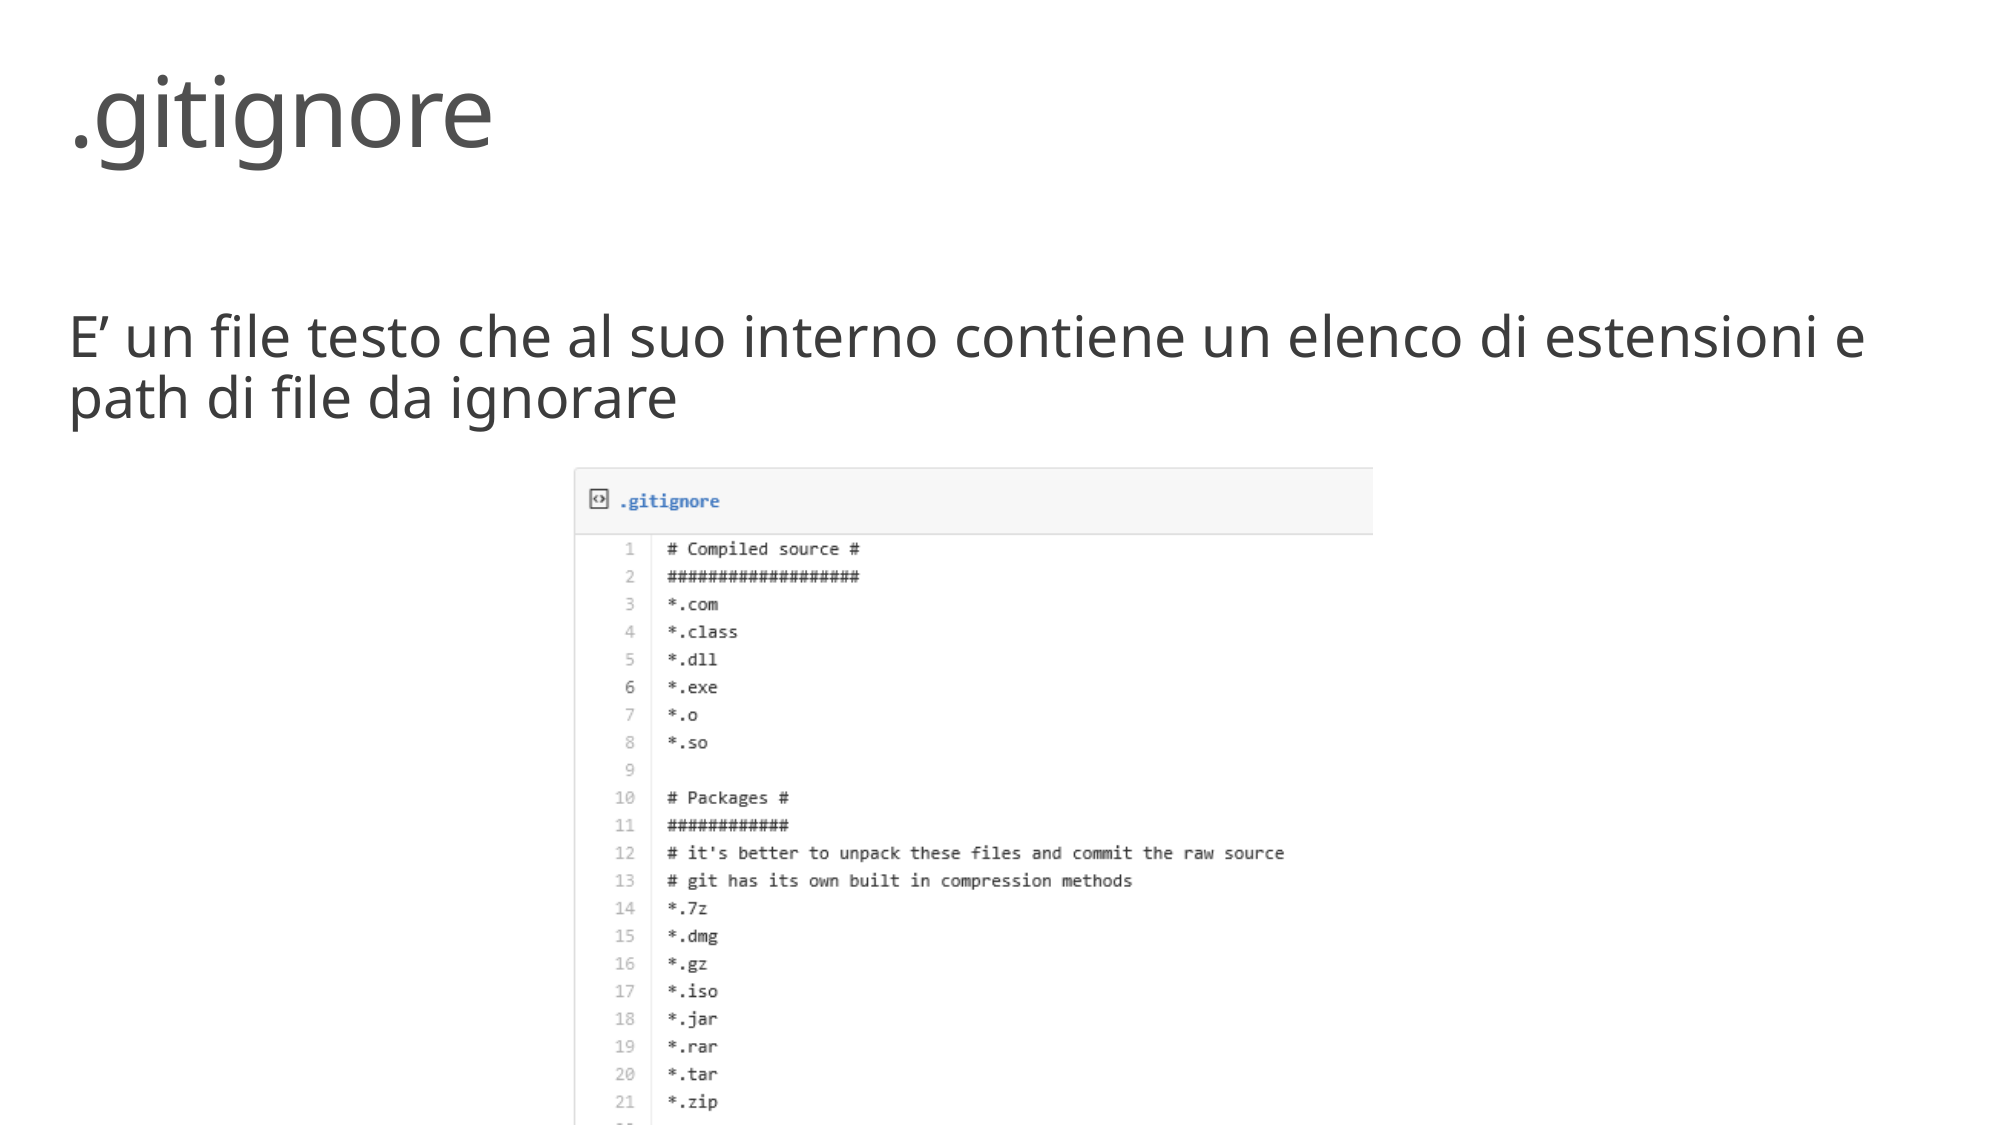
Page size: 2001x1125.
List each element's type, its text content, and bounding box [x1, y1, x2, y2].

list E’ un file testo che al suo interno contiene un elenco di estensioni e path di file da ignorare [44, 292, 1957, 557]
title .gitignore [44, 47, 1957, 196]
picture [571, 463, 1373, 1125]
